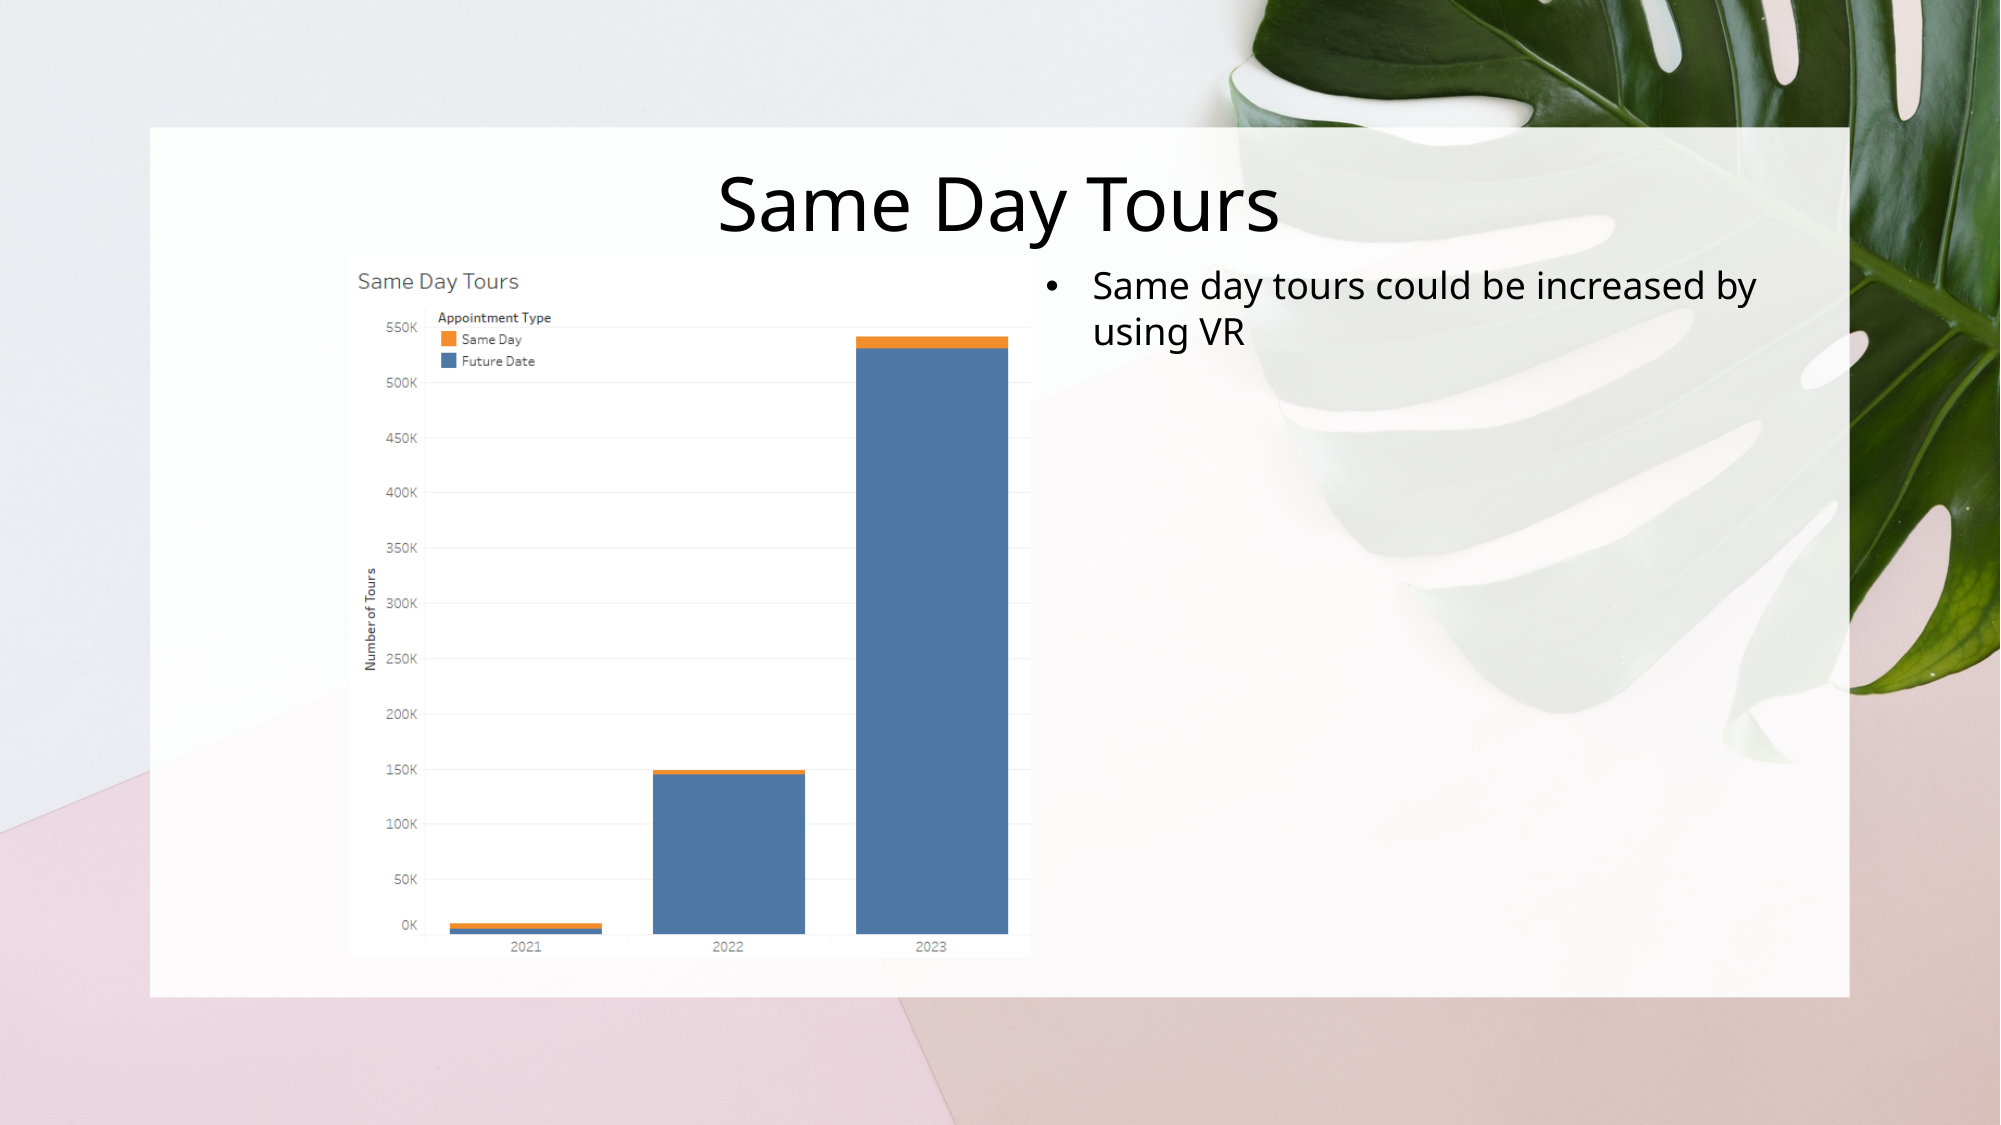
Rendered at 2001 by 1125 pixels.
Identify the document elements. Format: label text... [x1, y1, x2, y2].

picture [0, 0, 2000, 1125]
title Same Day Tours [208, 146, 1792, 256]
text_box Same day tours could be increased by using VR [1032, 255, 1819, 360]
